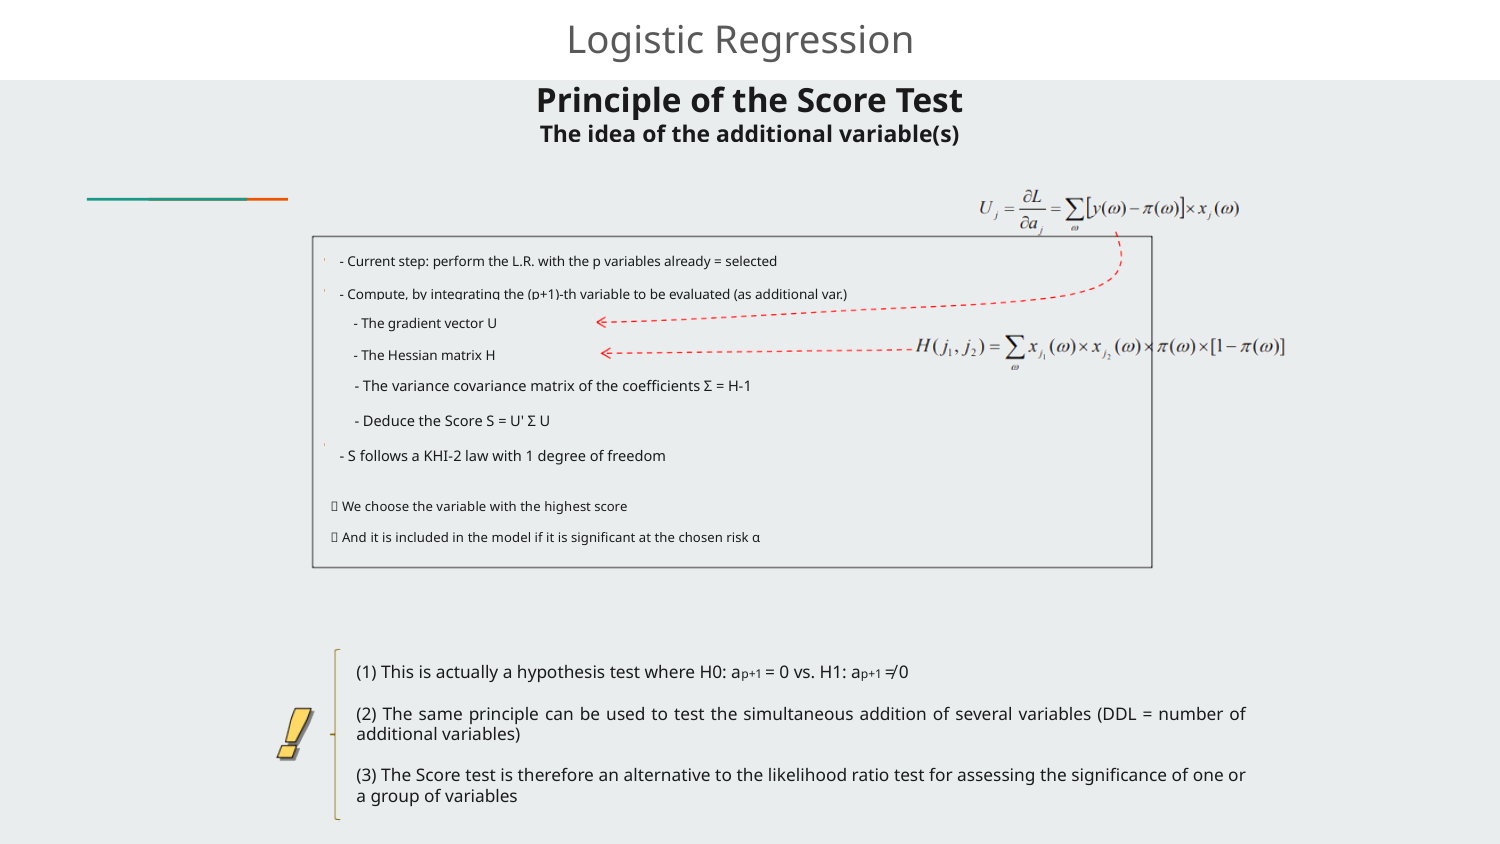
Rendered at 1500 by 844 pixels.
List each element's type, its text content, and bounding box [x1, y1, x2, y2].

text_box Logistic Regression [462, 0, 1019, 64]
title Principle of the Score Test The idea of the additional variable(s) [188, 64, 1312, 172]
picture [267, 137, 1289, 844]
